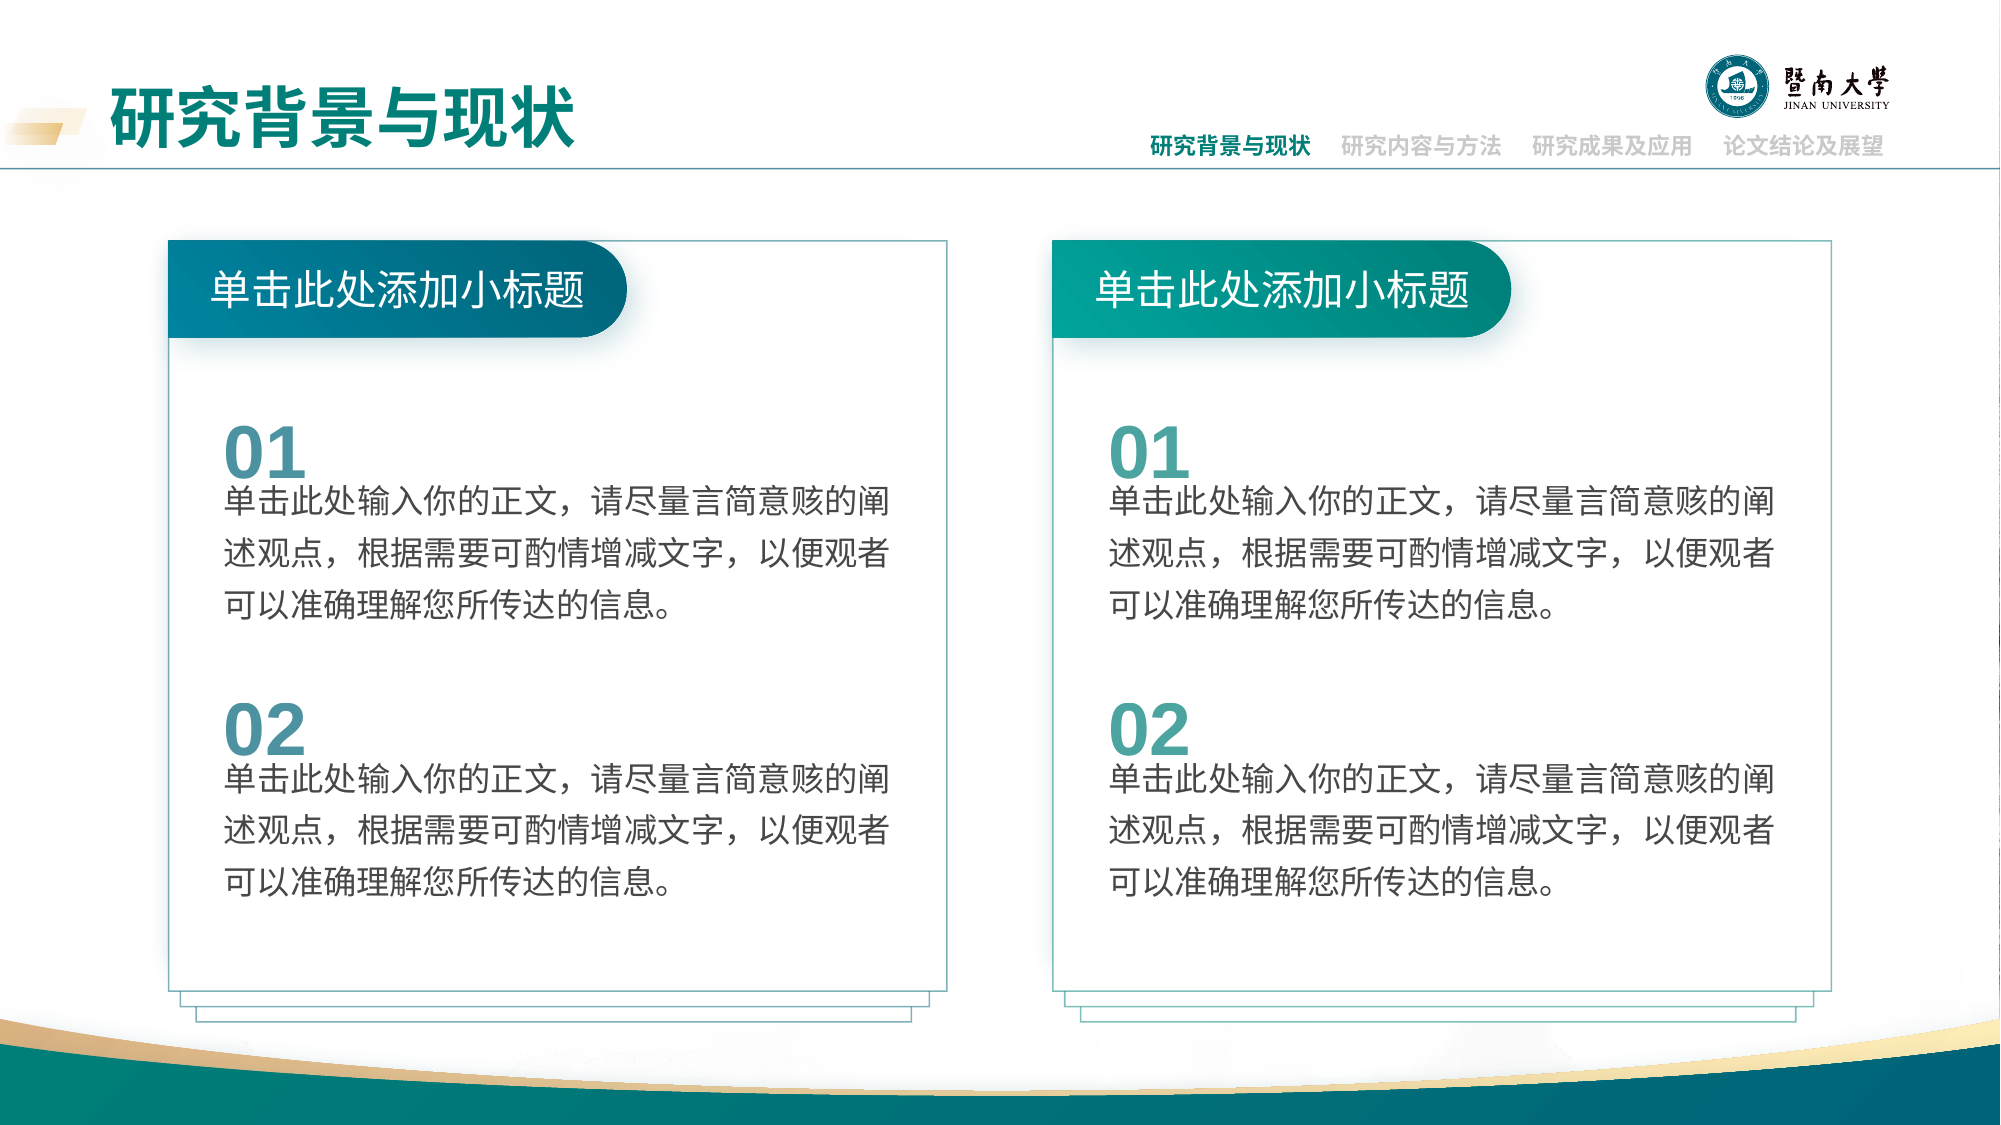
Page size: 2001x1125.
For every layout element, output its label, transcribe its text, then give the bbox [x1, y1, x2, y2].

picture [0, 0, 2000, 1125]
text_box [1052, 240, 1832, 1023]
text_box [168, 240, 948, 1023]
text_box 研究背景与现状 [99, 70, 1050, 161]
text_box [1108, 126, 1927, 166]
